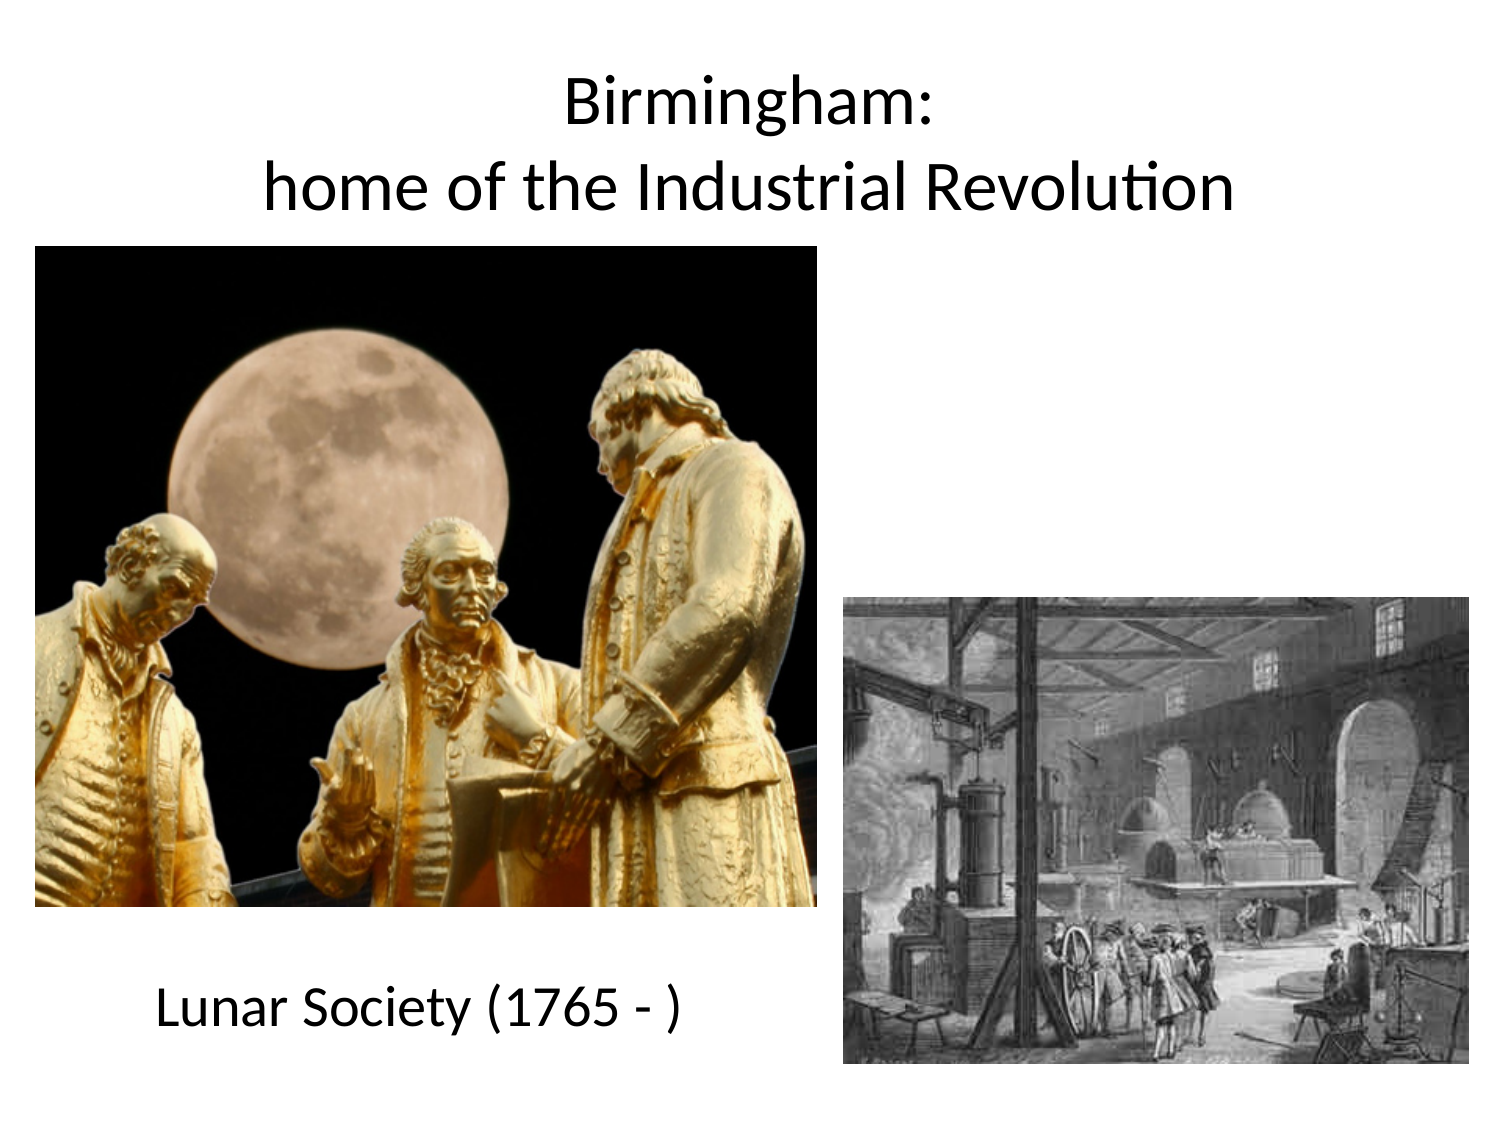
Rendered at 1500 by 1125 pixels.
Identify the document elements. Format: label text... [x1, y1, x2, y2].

picture [843, 597, 1469, 1064]
title Birmingham: home of the Industrial Revolution [75, 45, 1425, 233]
picture [34, 245, 817, 908]
text_box Lunar Society (1765 - ) [140, 960, 727, 1046]
